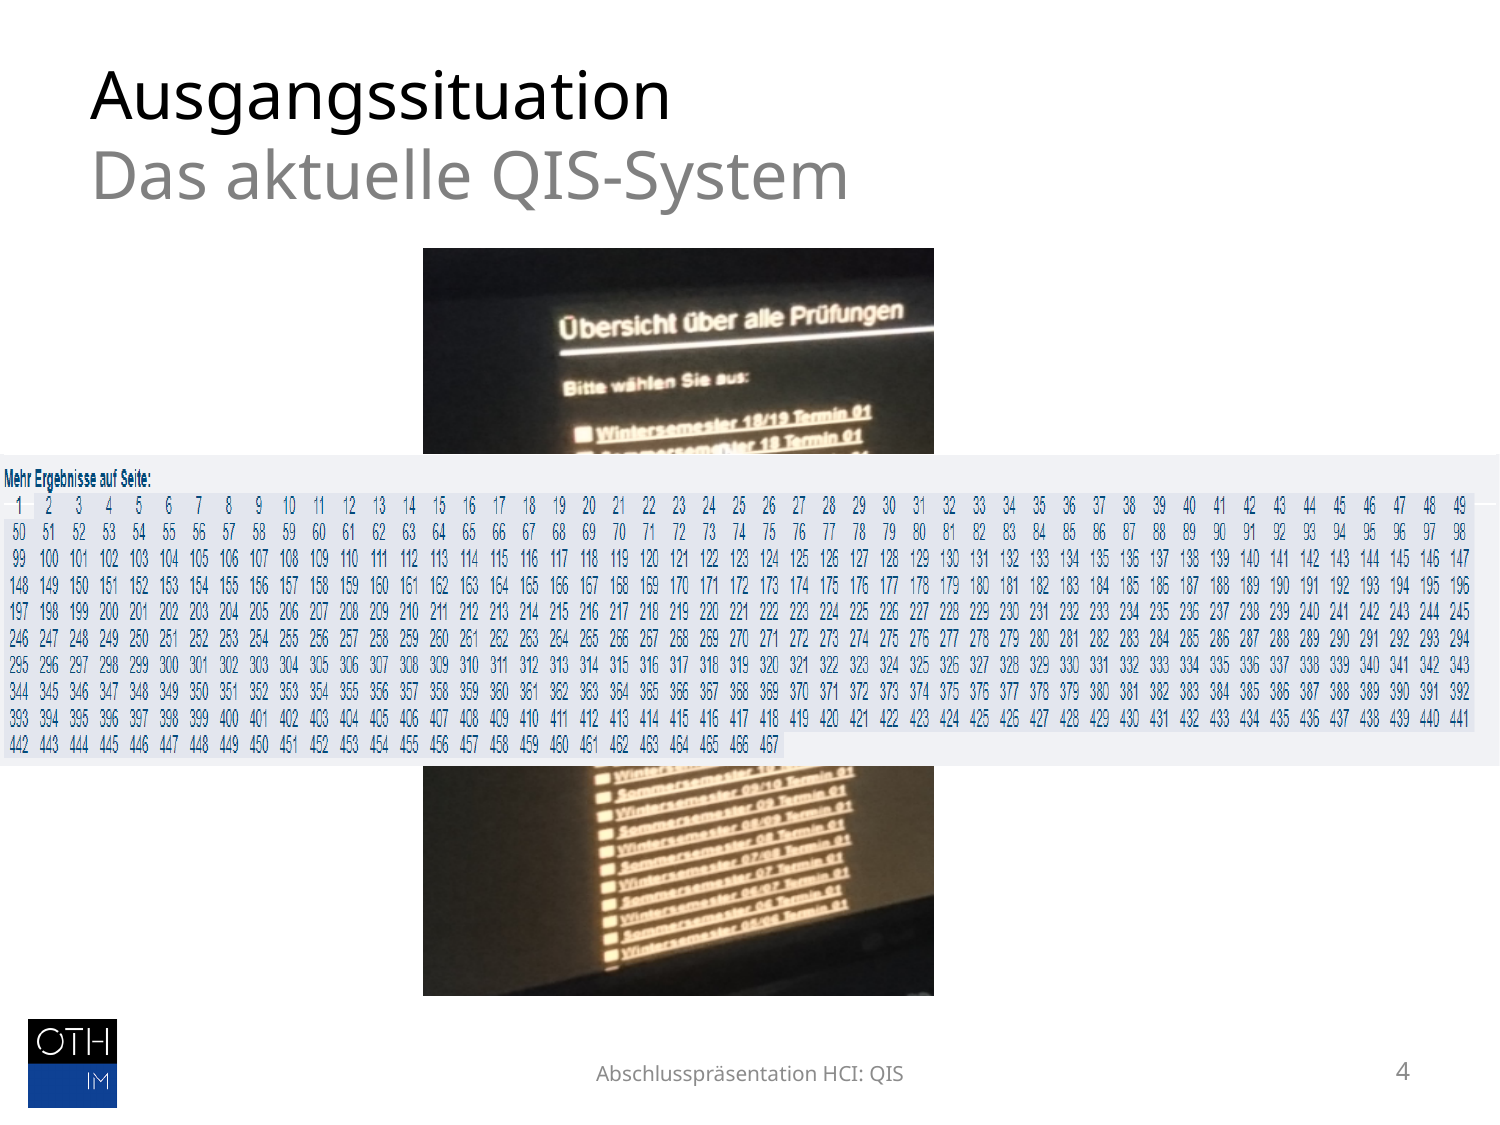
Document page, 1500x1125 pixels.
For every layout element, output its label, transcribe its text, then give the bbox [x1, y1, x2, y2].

slide_number 4 [1074, 1042, 1425, 1103]
title Ausgangssituation Das aktuelle QIS-System [75, 45, 1425, 233]
picture [0, 248, 1500, 997]
picture [28, 1019, 119, 1108]
footer Abschlusspräsentation HCI: QIS [512, 1042, 988, 1103]
